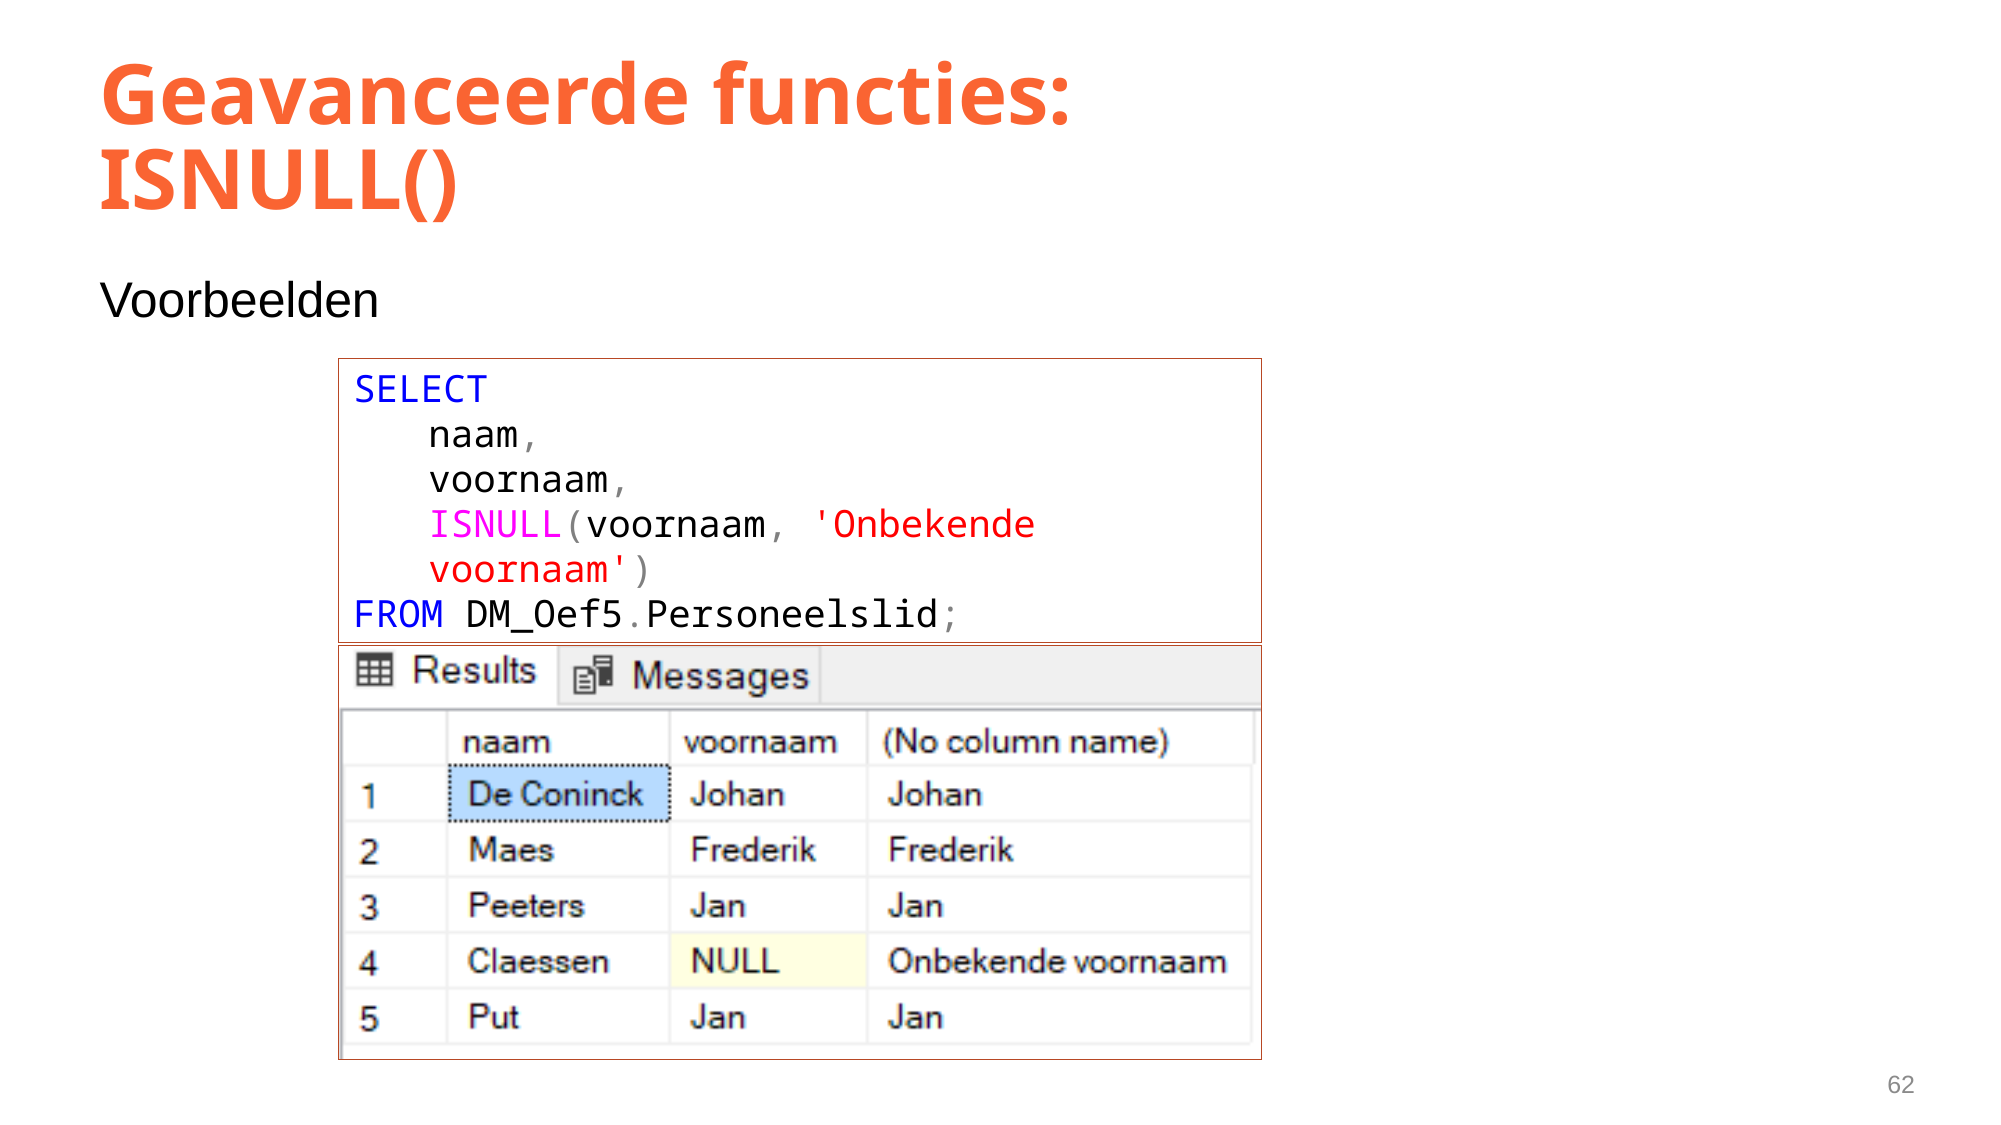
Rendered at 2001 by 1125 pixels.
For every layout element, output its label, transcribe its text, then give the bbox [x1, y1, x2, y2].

text_box SELECT naam, voornaam, ISNULL(voornaam, 'Onbekende voornaam') FROM DM_Oef5.Personeelslid; [338, 358, 1262, 643]
slide_number 62 [1815, 1061, 1916, 1107]
list Voorbeelden [84, 267, 1916, 1041]
picture [338, 645, 1262, 1060]
title Geavanceerde functies: ISNULL() [84, 49, 1916, 233]
